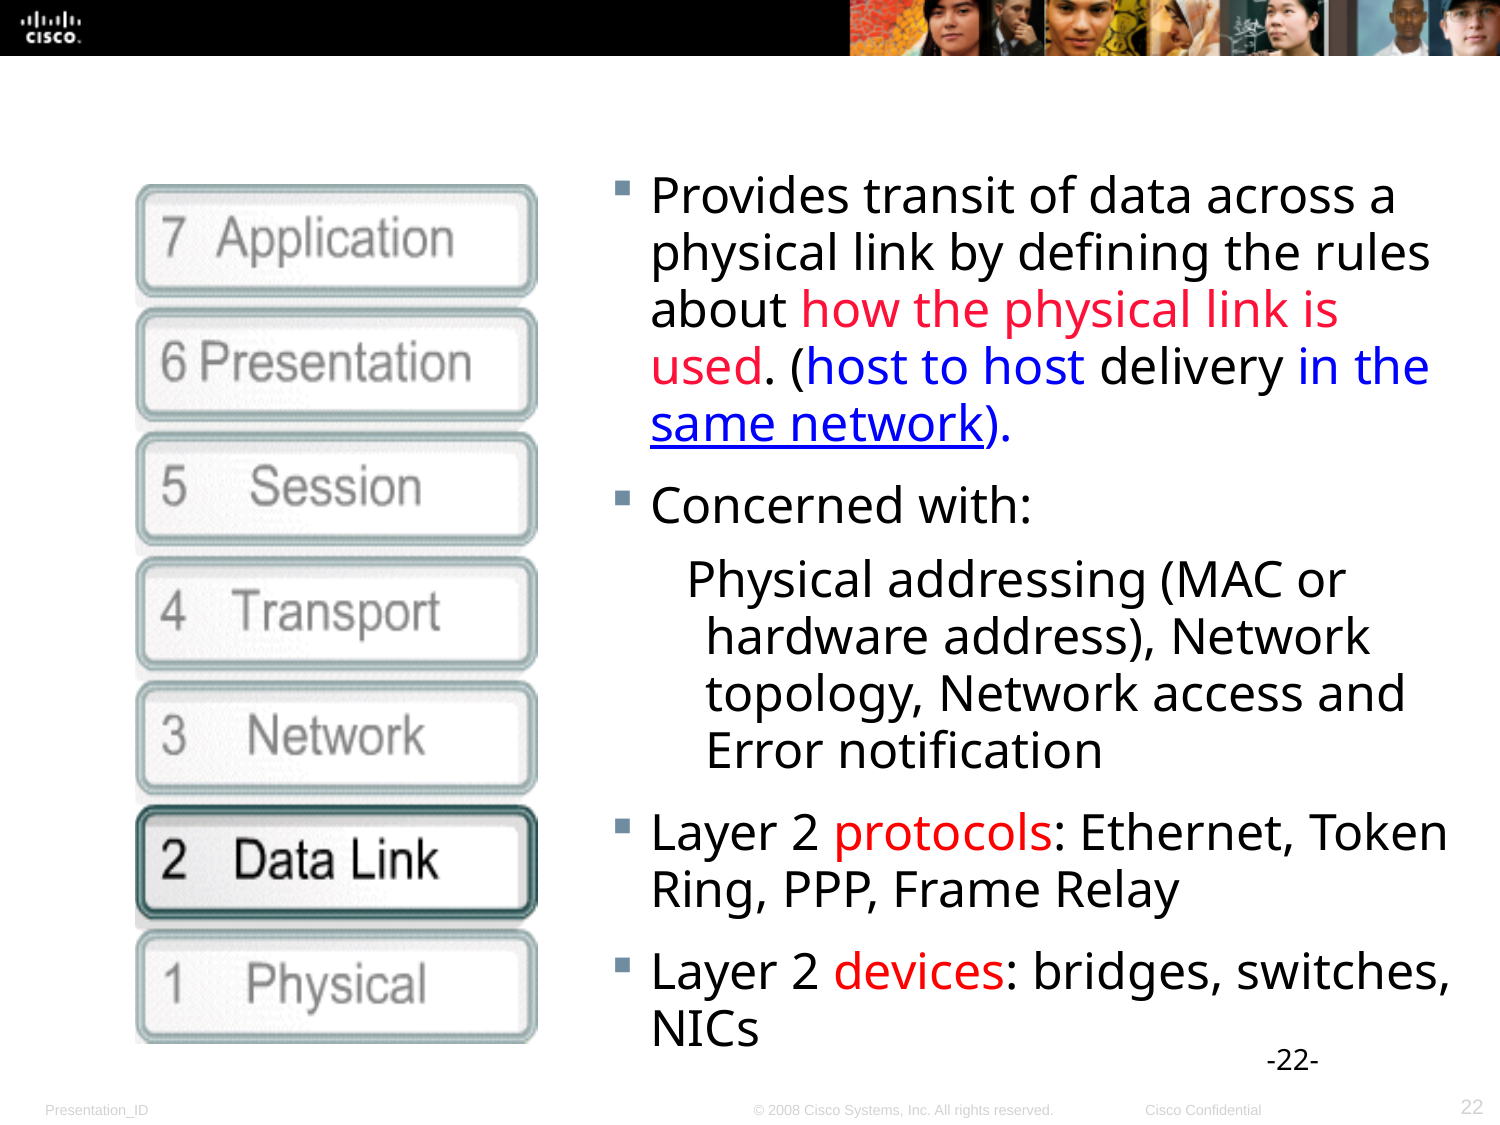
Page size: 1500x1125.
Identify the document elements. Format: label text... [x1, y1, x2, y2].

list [135, 184, 538, 1044]
list Provides transit of data across a physical link by defining the rules about how the physical link is used. (host to host delivery in the same network). Concerned with: Physical addressing (MAC or hardware address), Network topology, Network access and Error notification Layer 2 protocols: Ethernet, Token Ring, PPP, Frame Relay Layer 2 devices: bridges, switches, NICs [597, 161, 1467, 844]
slide_number -22- [1136, 1034, 1450, 1125]
picture [0, 0, 1500, 56]
